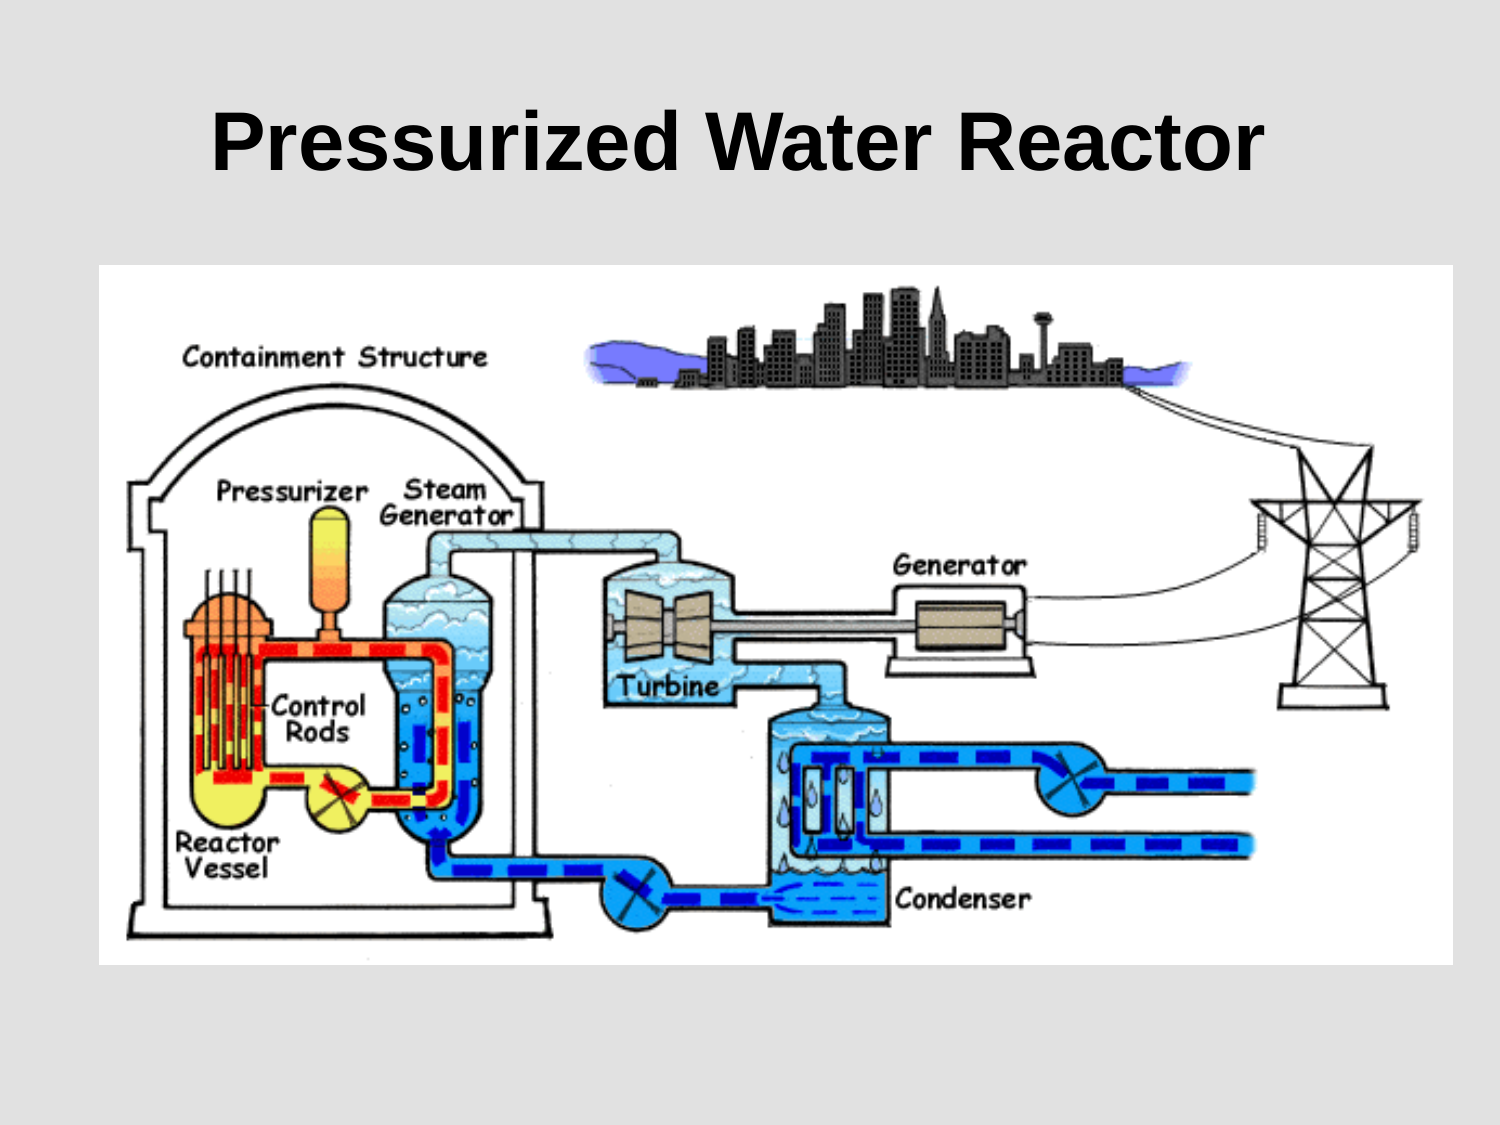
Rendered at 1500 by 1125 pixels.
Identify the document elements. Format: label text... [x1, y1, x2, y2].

picture [99, 265, 1453, 966]
title Pressurized Water Reactor [112, 37, 1388, 238]
